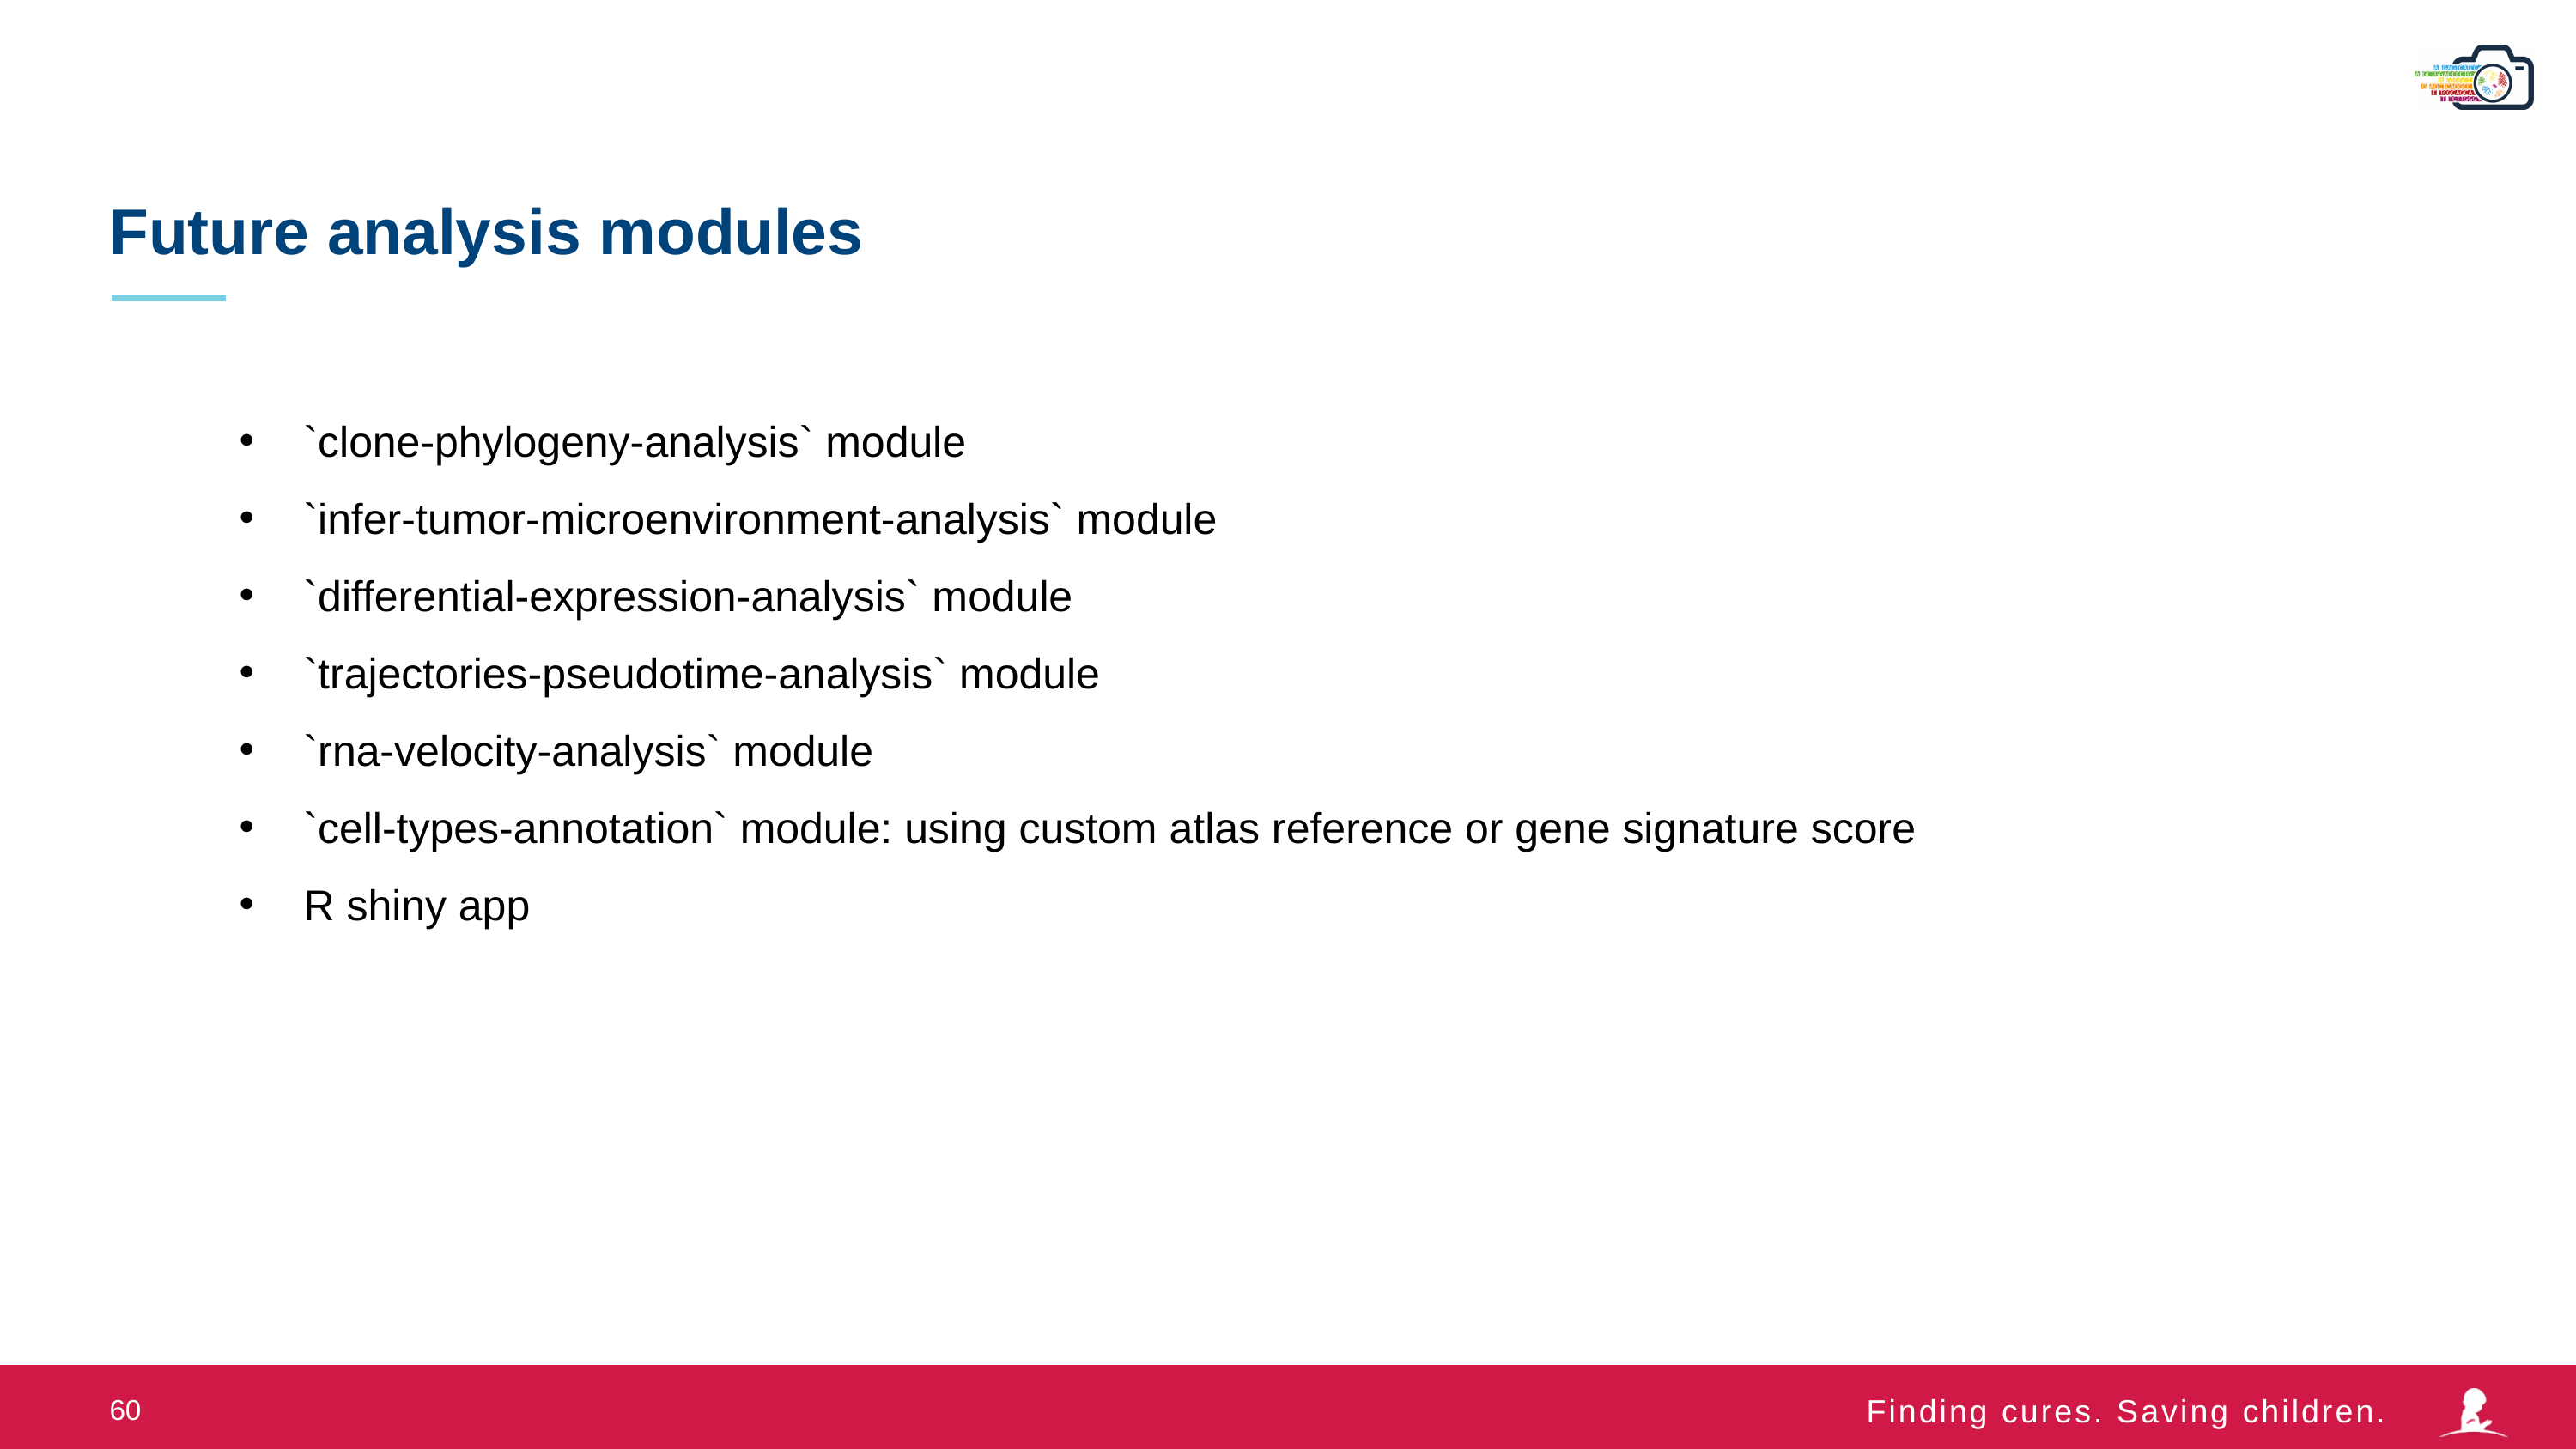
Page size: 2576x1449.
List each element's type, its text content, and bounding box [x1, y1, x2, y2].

text_box `clone-phylogeny-analysis` module `infer-tumor-microenvironment-analysis` module `differential-expression-analysis` module `trajectories-pseudotime-analysis` module `rna-velocity-analysis` module `cell-types-annotation` module: using custom atlas reference or gene signature score R shiny app [161, 381, 1985, 936]
slide_number 60 [96, 1375, 228, 1442]
text_box Future analysis modules [96, 77, 2475, 276]
picture [2415, 45, 2534, 110]
